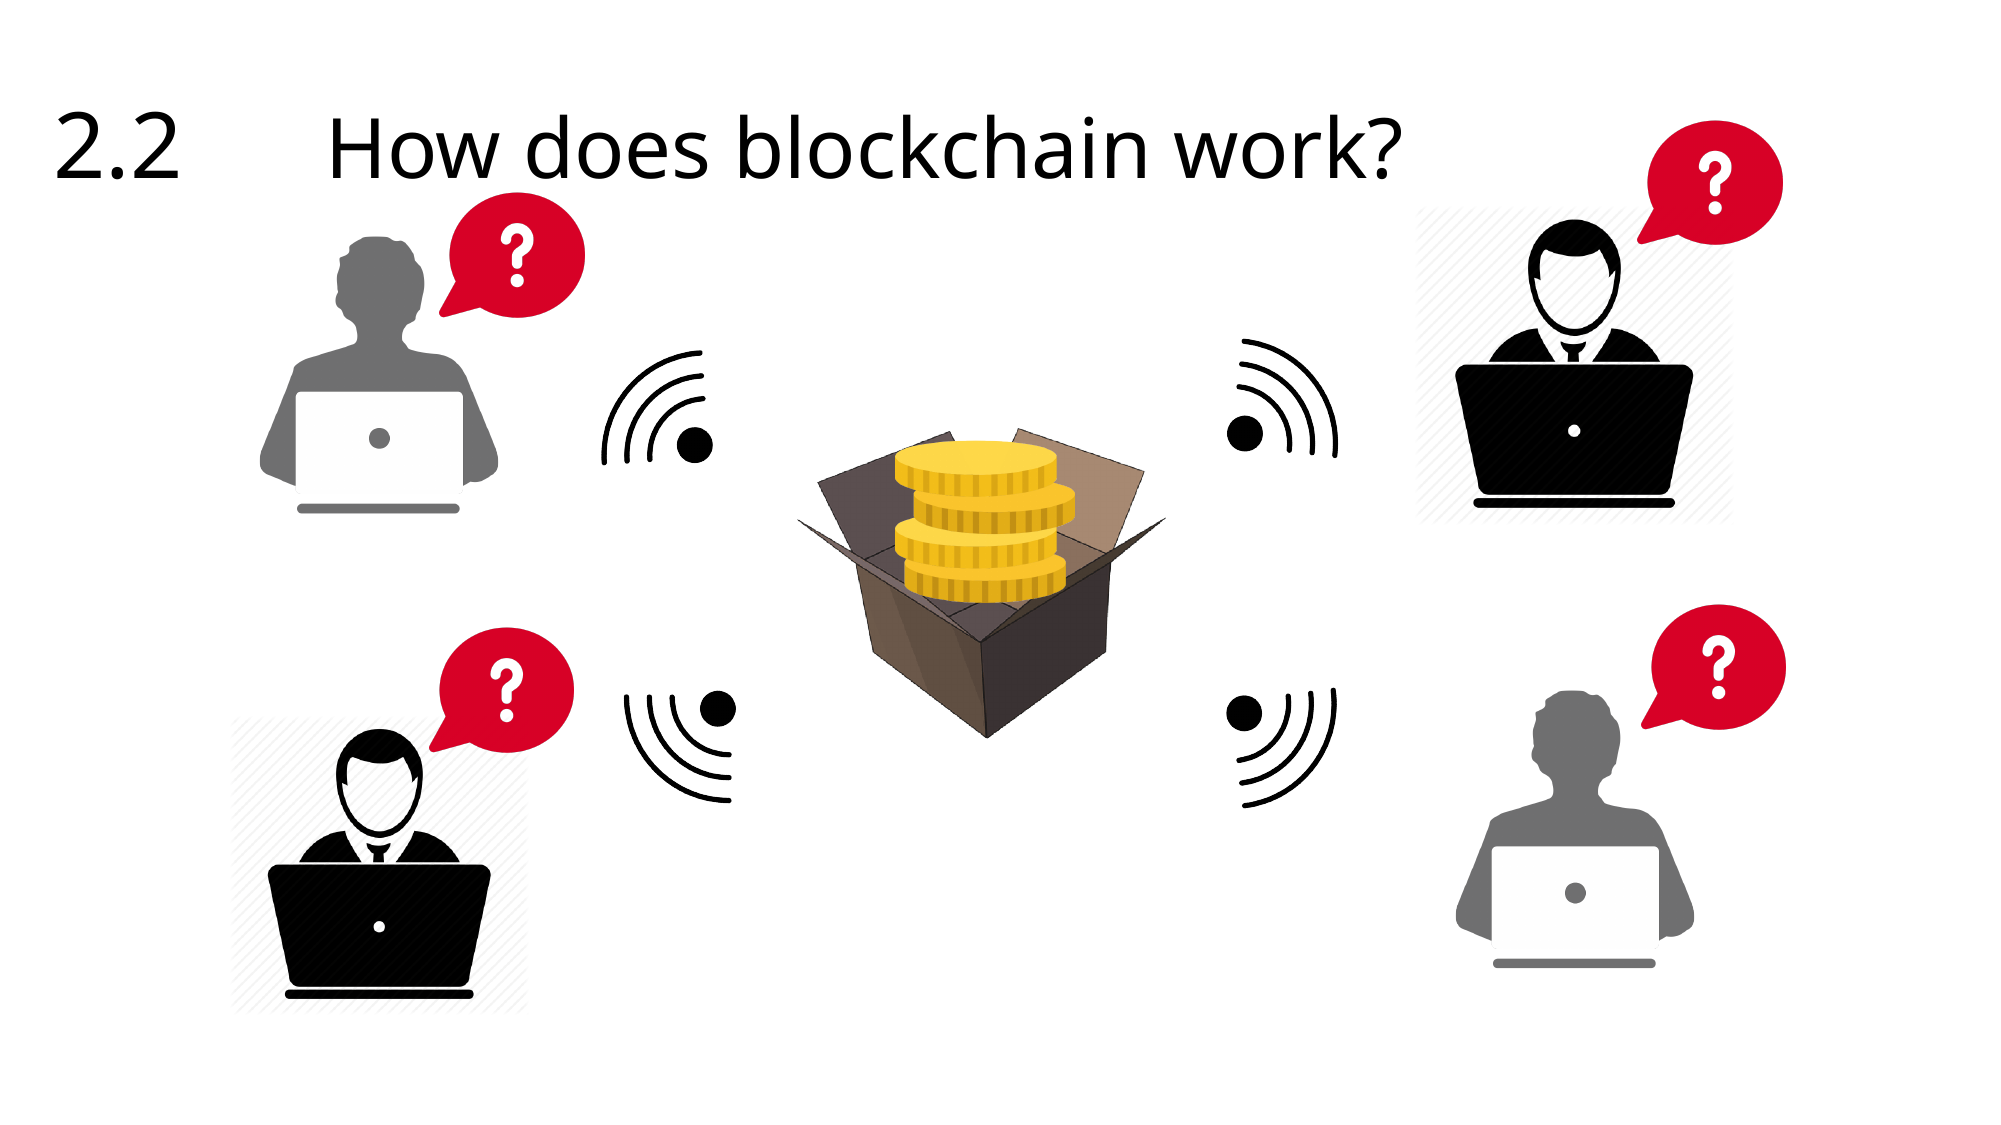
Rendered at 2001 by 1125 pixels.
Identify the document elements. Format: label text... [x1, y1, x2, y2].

picture [1435, 594, 1786, 1015]
picture [1168, 306, 1379, 516]
title 2.2 How does blockchain work? [38, 54, 1701, 230]
picture [562, 316, 774, 527]
picture [1414, 110, 1783, 526]
picture [229, 617, 574, 1015]
picture [587, 428, 1166, 840]
picture [1168, 630, 1377, 840]
picture [239, 182, 585, 560]
